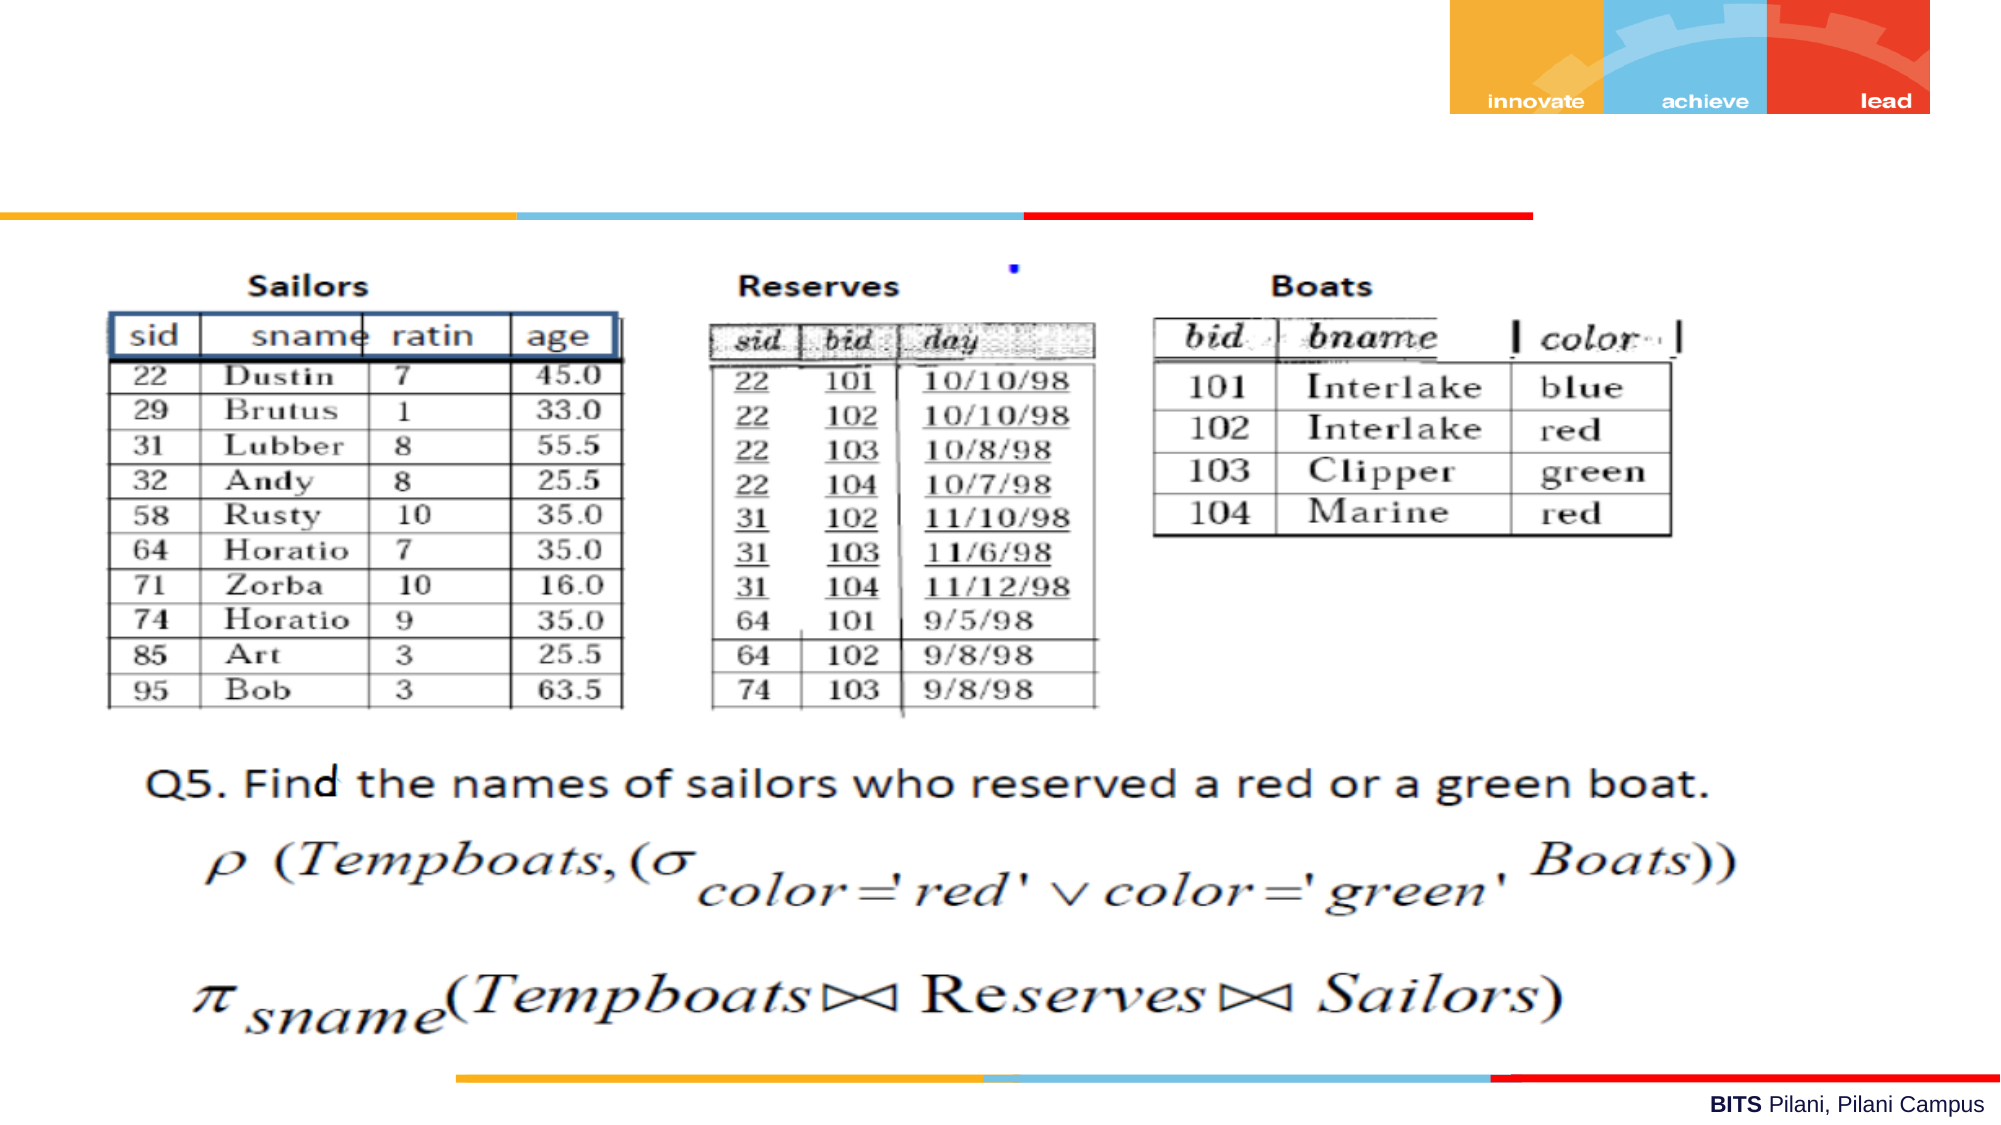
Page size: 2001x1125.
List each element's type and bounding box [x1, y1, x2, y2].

picture [1449, 0, 1930, 114]
picture [82, 235, 1749, 1050]
